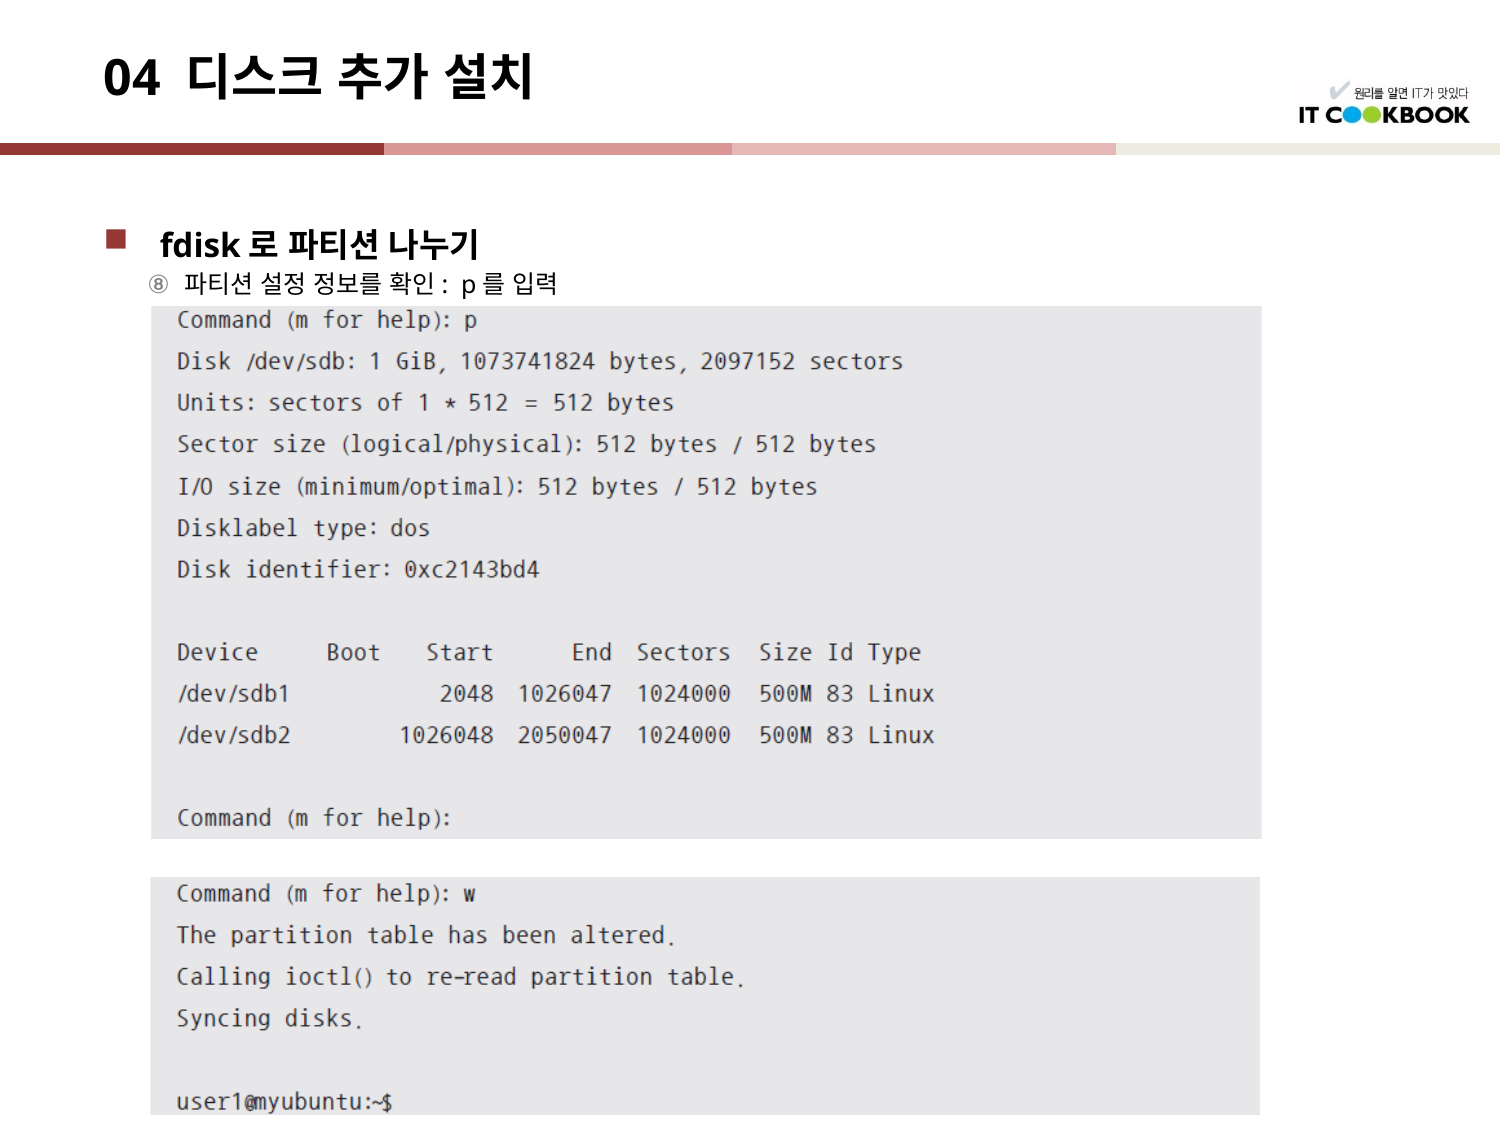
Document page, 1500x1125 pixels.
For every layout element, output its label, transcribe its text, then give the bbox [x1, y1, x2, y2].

list fdisk로 파티션 나누기 파티션 설정 정보를 확인: p를 입력 w를 입력하여 파티션 설정 정보를 디스크에 기록하고 fdisk를 종료 [88, 196, 1436, 1083]
picture [150, 306, 1267, 840]
picture [1295, 78, 1473, 125]
title 04 디스크 추가 설치 [88, 30, 1330, 121]
picture [148, 877, 1265, 1115]
